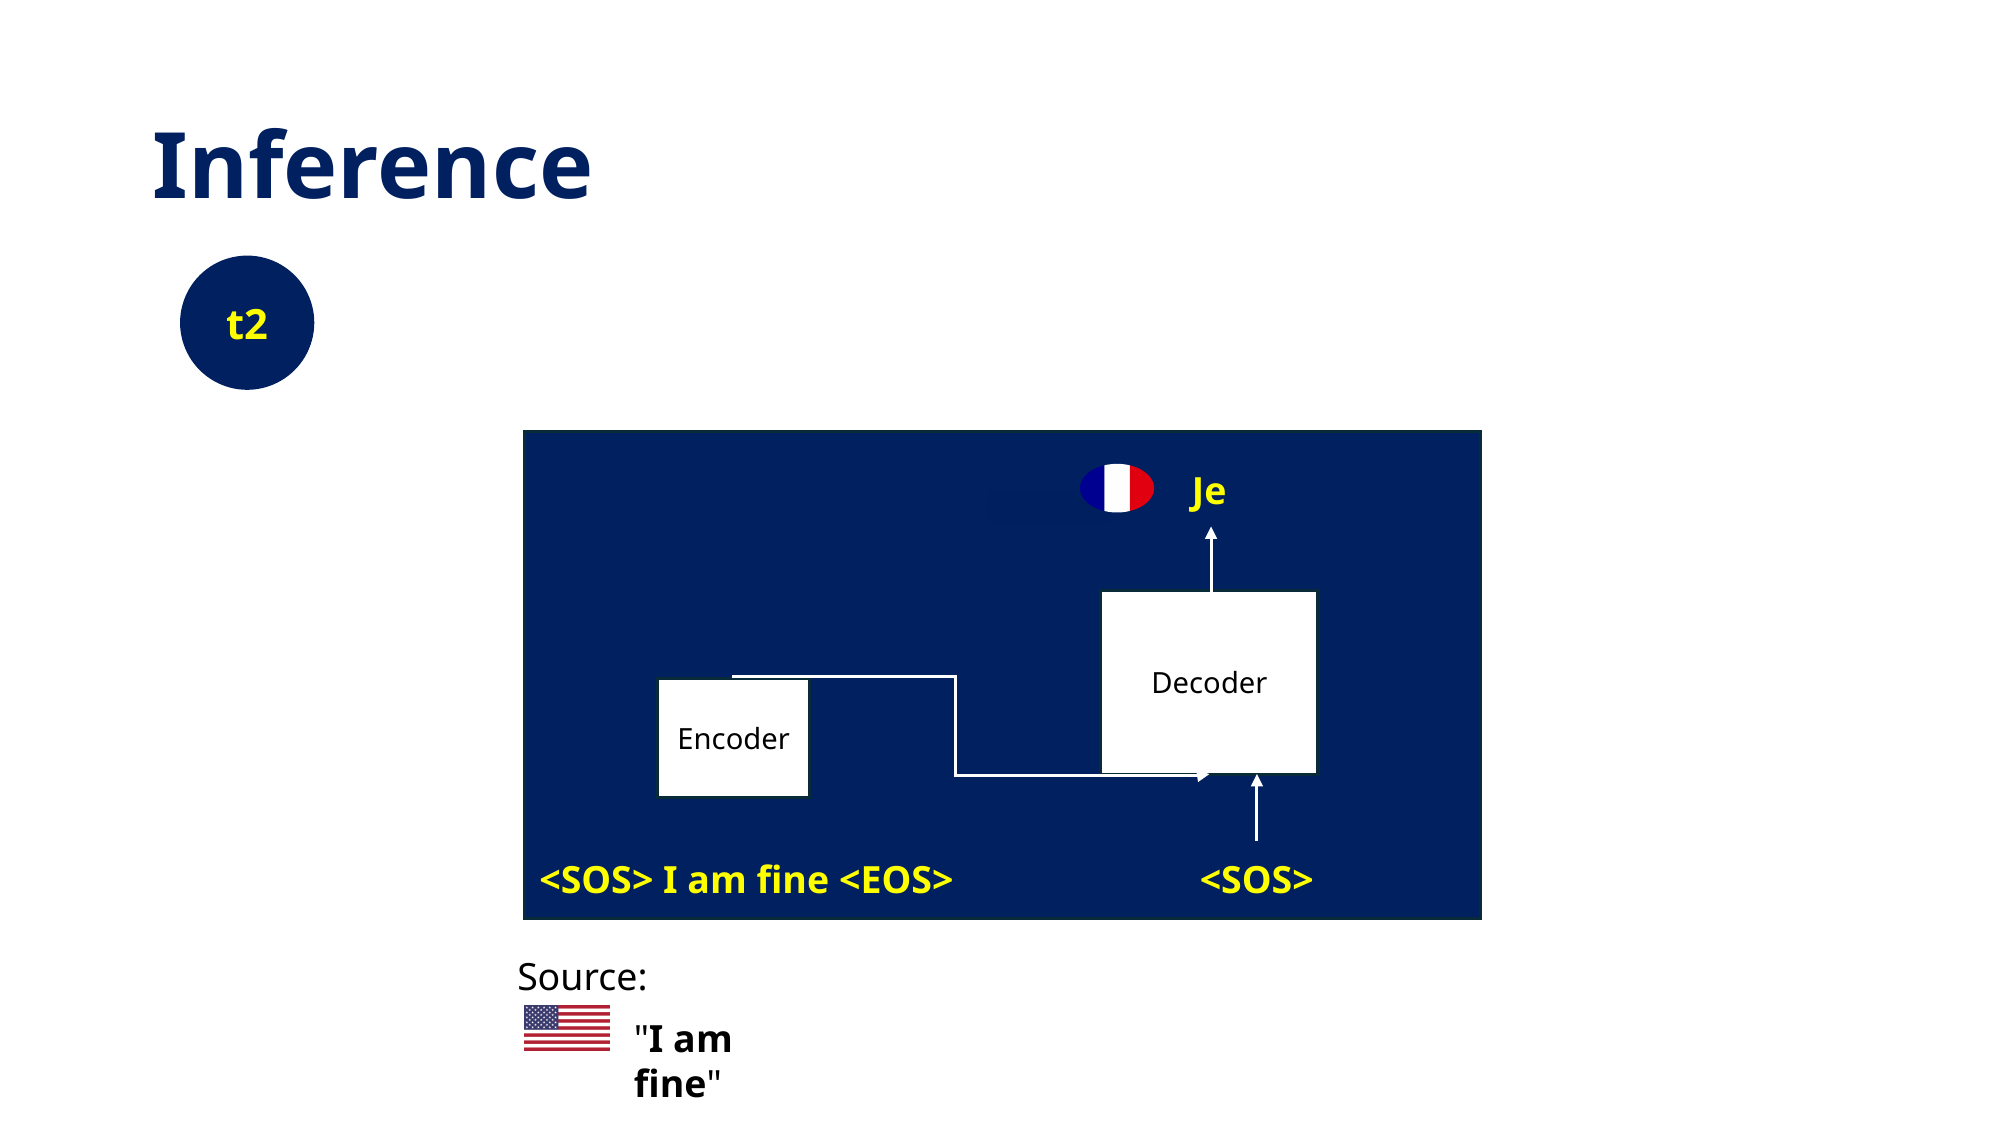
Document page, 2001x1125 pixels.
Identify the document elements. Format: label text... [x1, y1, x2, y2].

text_box [523, 430, 1482, 920]
text_box "I am fine" [618, 1007, 836, 1112]
picture [523, 1005, 611, 1052]
title Inference [137, 59, 1863, 278]
text_box t2 [178, 278, 316, 392]
text_box Source: [502, 945, 733, 1006]
text_box <SOS> I am fine <EOS> [507, 849, 895, 909]
text_box Decoder [1099, 589, 1320, 776]
text_box Encoder [656, 677, 811, 799]
text_box Je [1144, 459, 1275, 519]
picture [1079, 463, 1155, 513]
text_box <SOS> [1060, 849, 1453, 909]
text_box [895, 515, 993, 937]
